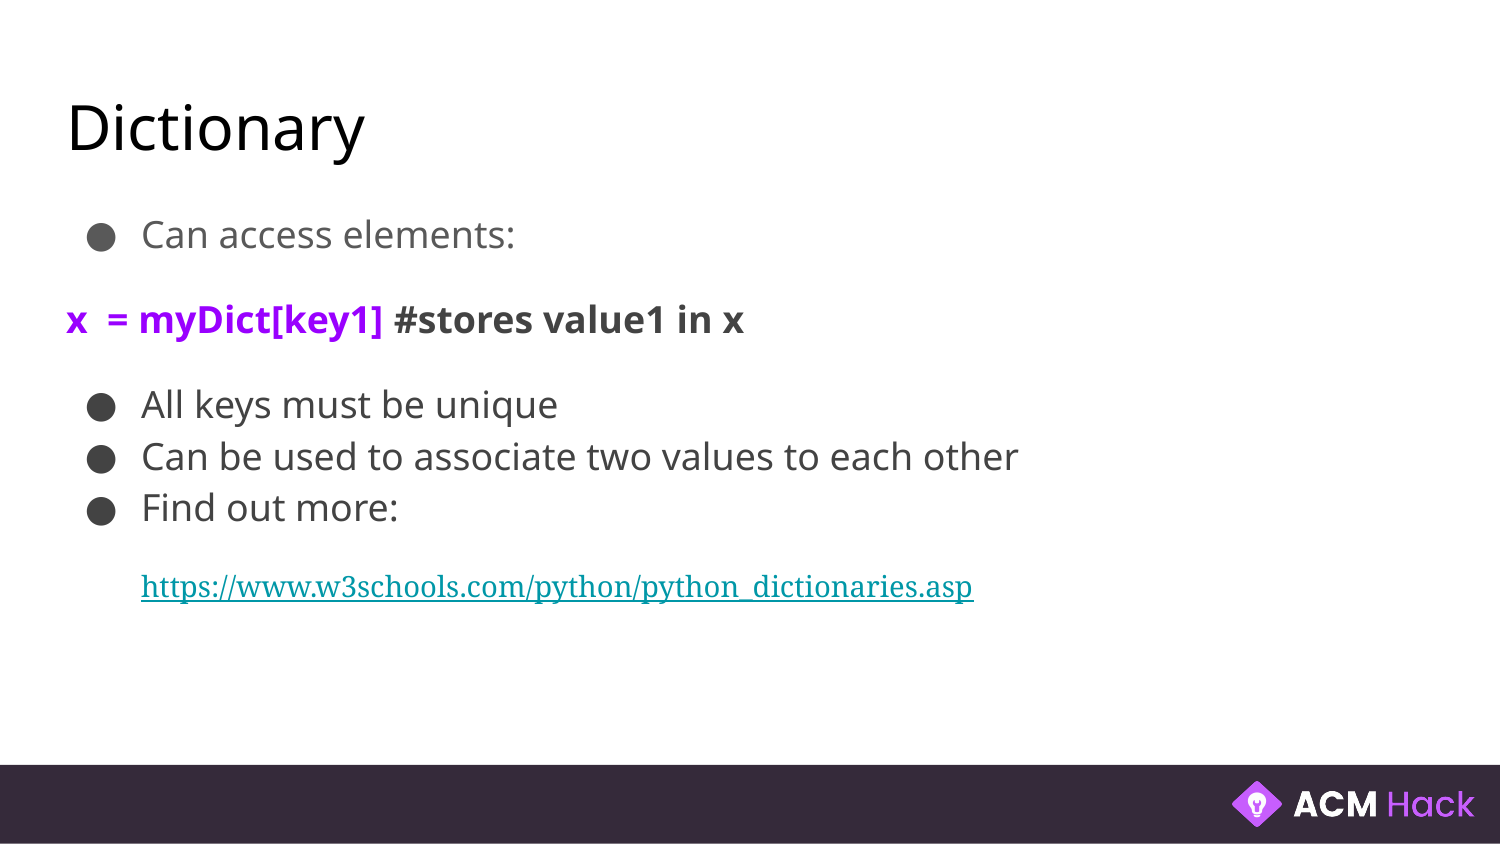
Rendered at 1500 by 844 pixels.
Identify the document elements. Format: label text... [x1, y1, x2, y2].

list Can access elements: x = myDict[key1] #stores value1 in x All keys must be unique Can be used to associate two values to each other Find out more: https://www.w3schools.com/python/python_dictionaries.asp [51, 189, 1449, 750]
picture [1232, 781, 1282, 827]
title Dictionary [51, 72, 1449, 167]
picture [1293, 791, 1476, 817]
